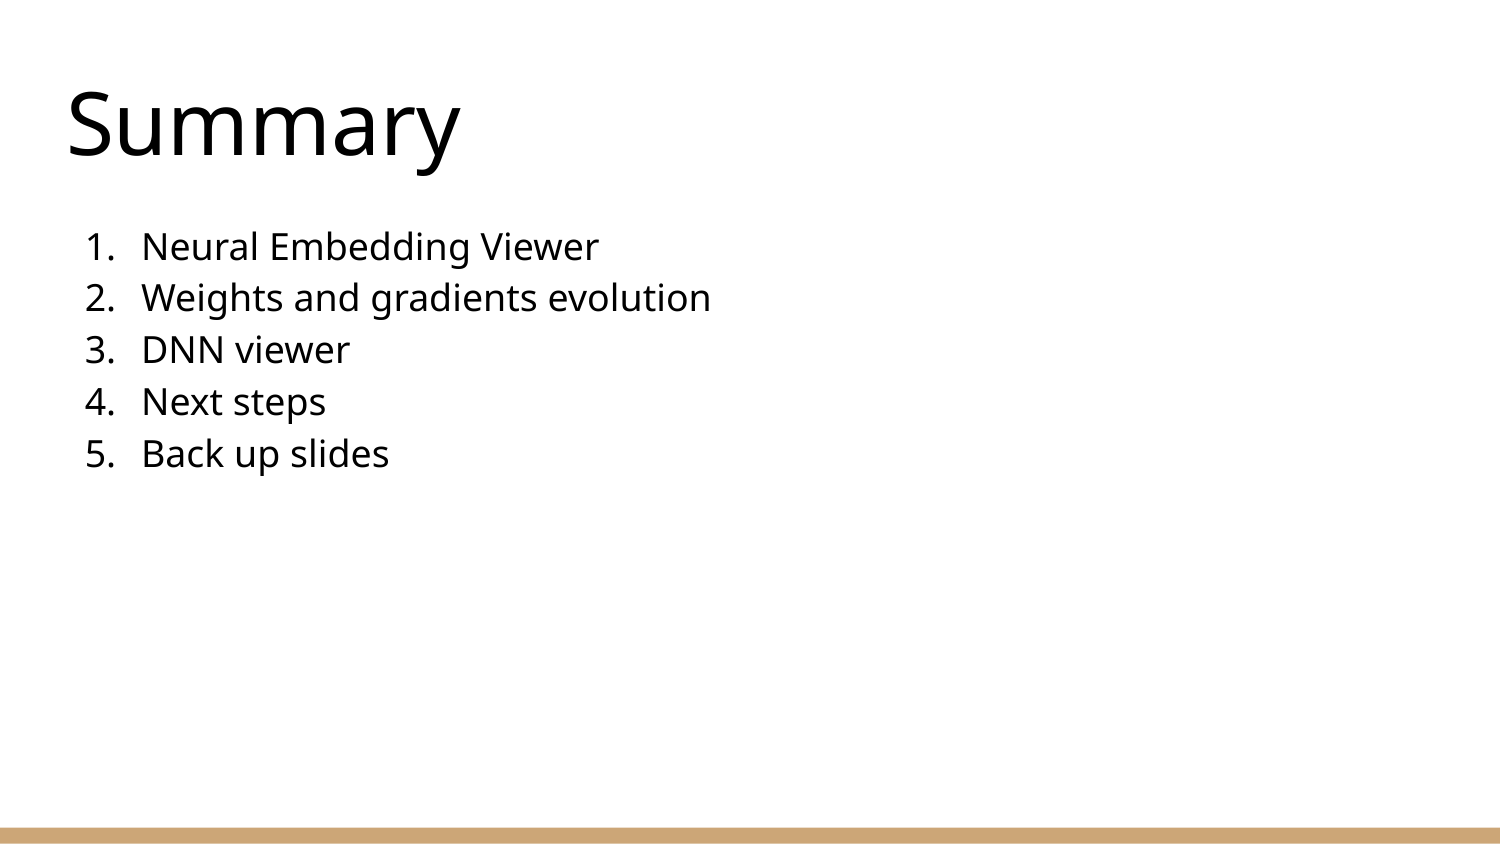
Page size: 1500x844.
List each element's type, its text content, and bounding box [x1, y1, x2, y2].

list Neural Embedding Viewer Weights and gradients evolution DNN viewer Next steps Back up slides [51, 200, 1449, 752]
title Summary [51, 51, 1449, 189]
